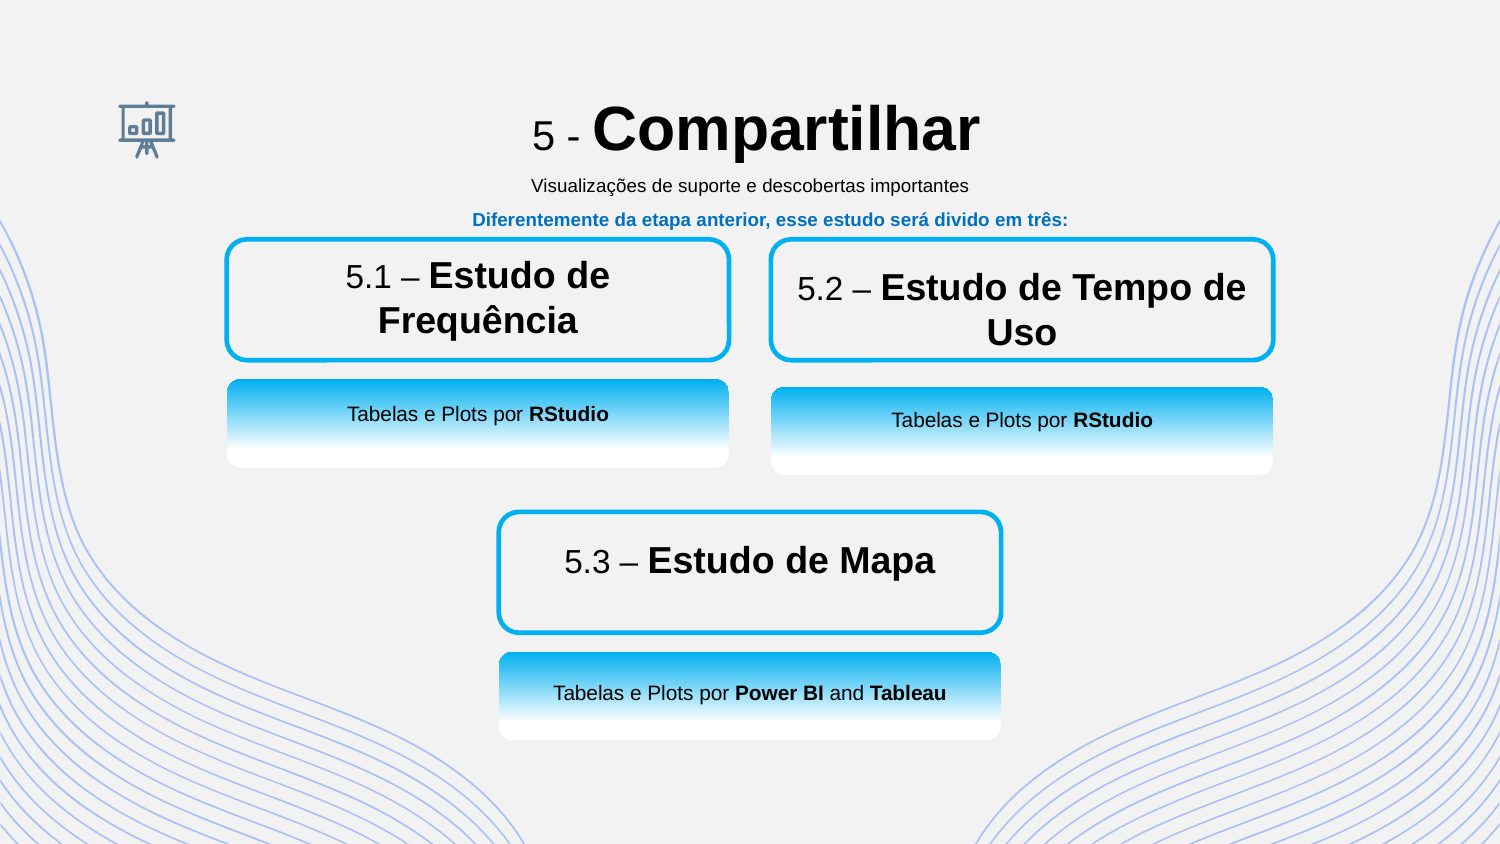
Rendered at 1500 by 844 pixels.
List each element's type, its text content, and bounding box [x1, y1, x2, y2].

title 5.3 – Estudo de Mapa [498, 520, 1002, 623]
subtitle Tabelas e Plots por Power BI and Tableau [498, 664, 1002, 728]
subtitle Tabelas e Plots por RStudio [226, 385, 730, 449]
text_box Diferentemente da etapa anterior, esse estudo será divido em três: [138, 192, 1403, 230]
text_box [117, 100, 176, 159]
subtitle Tabelas e Plots por RStudio [770, 391, 1274, 455]
title 5.2 – Estudo de Tempo de Uso [770, 247, 1274, 350]
title 5.1 – Estudo de Frequência [226, 235, 730, 338]
title 5 - Compartilhar [264, 72, 1250, 158]
text_box Visualizações de suporte e descobertas importantes [118, 158, 1382, 196]
